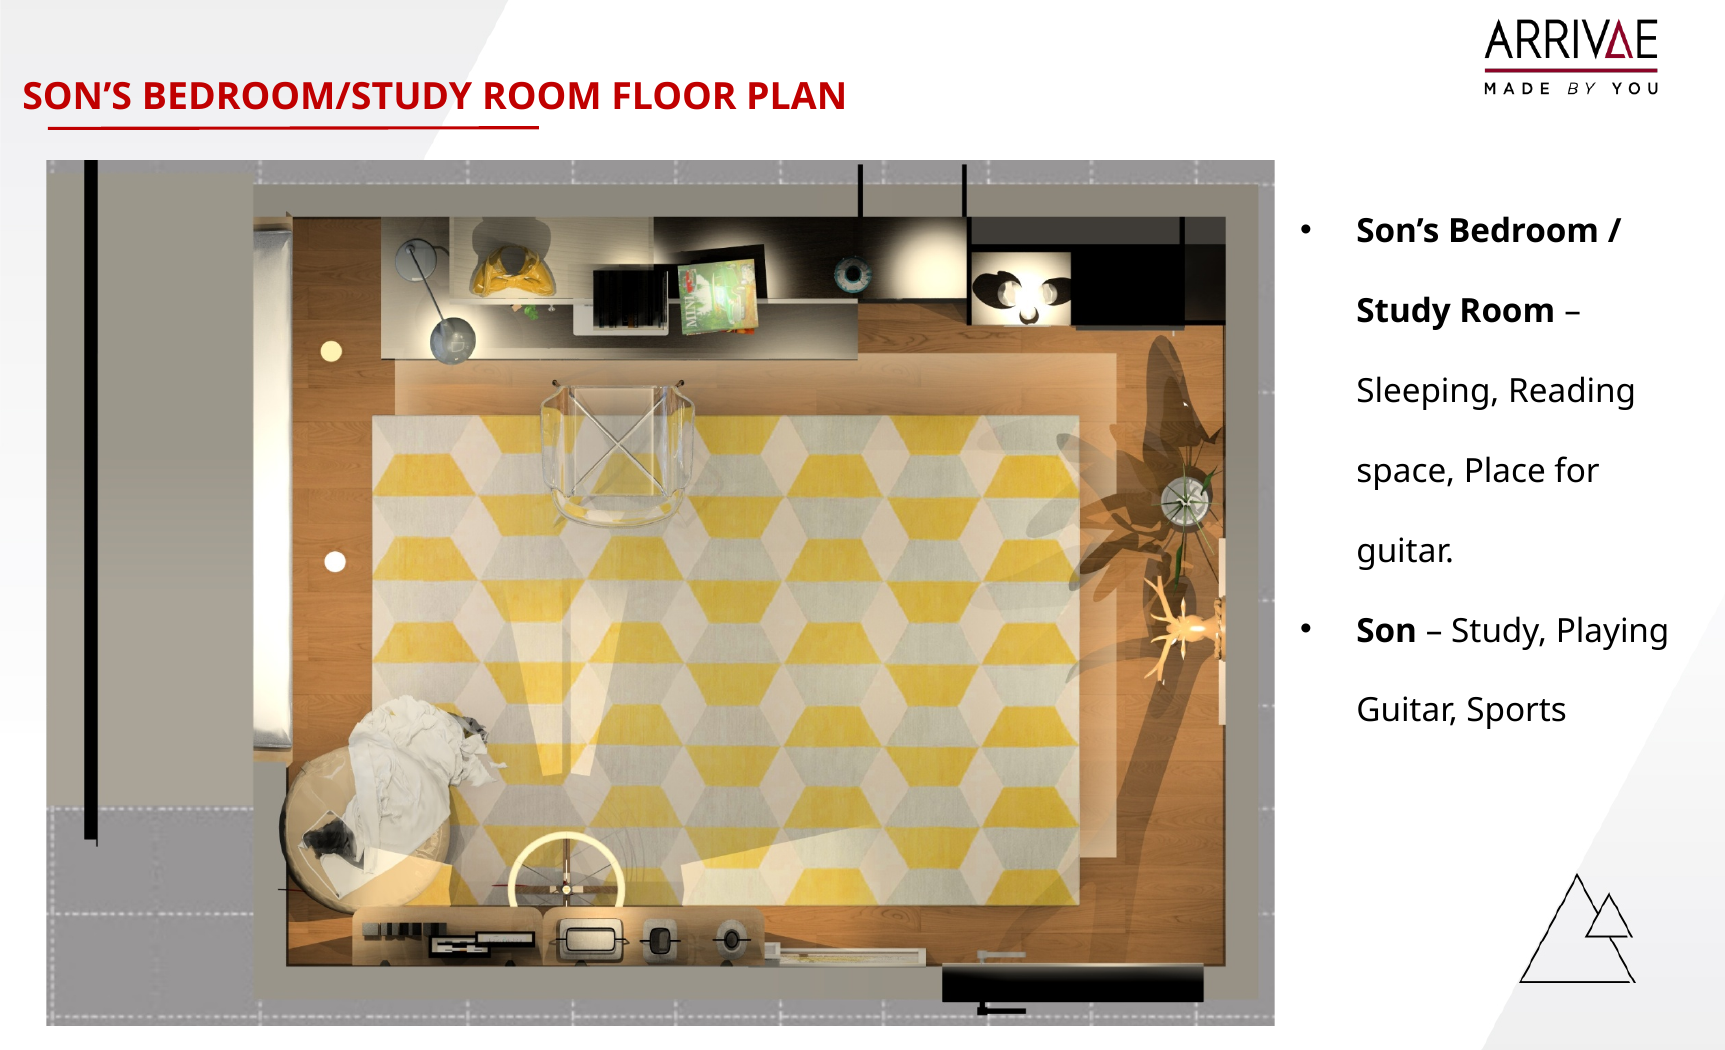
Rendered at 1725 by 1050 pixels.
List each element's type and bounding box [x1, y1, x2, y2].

picture [46, 160, 1275, 1026]
text_box [0, 0, 1725, 1050]
